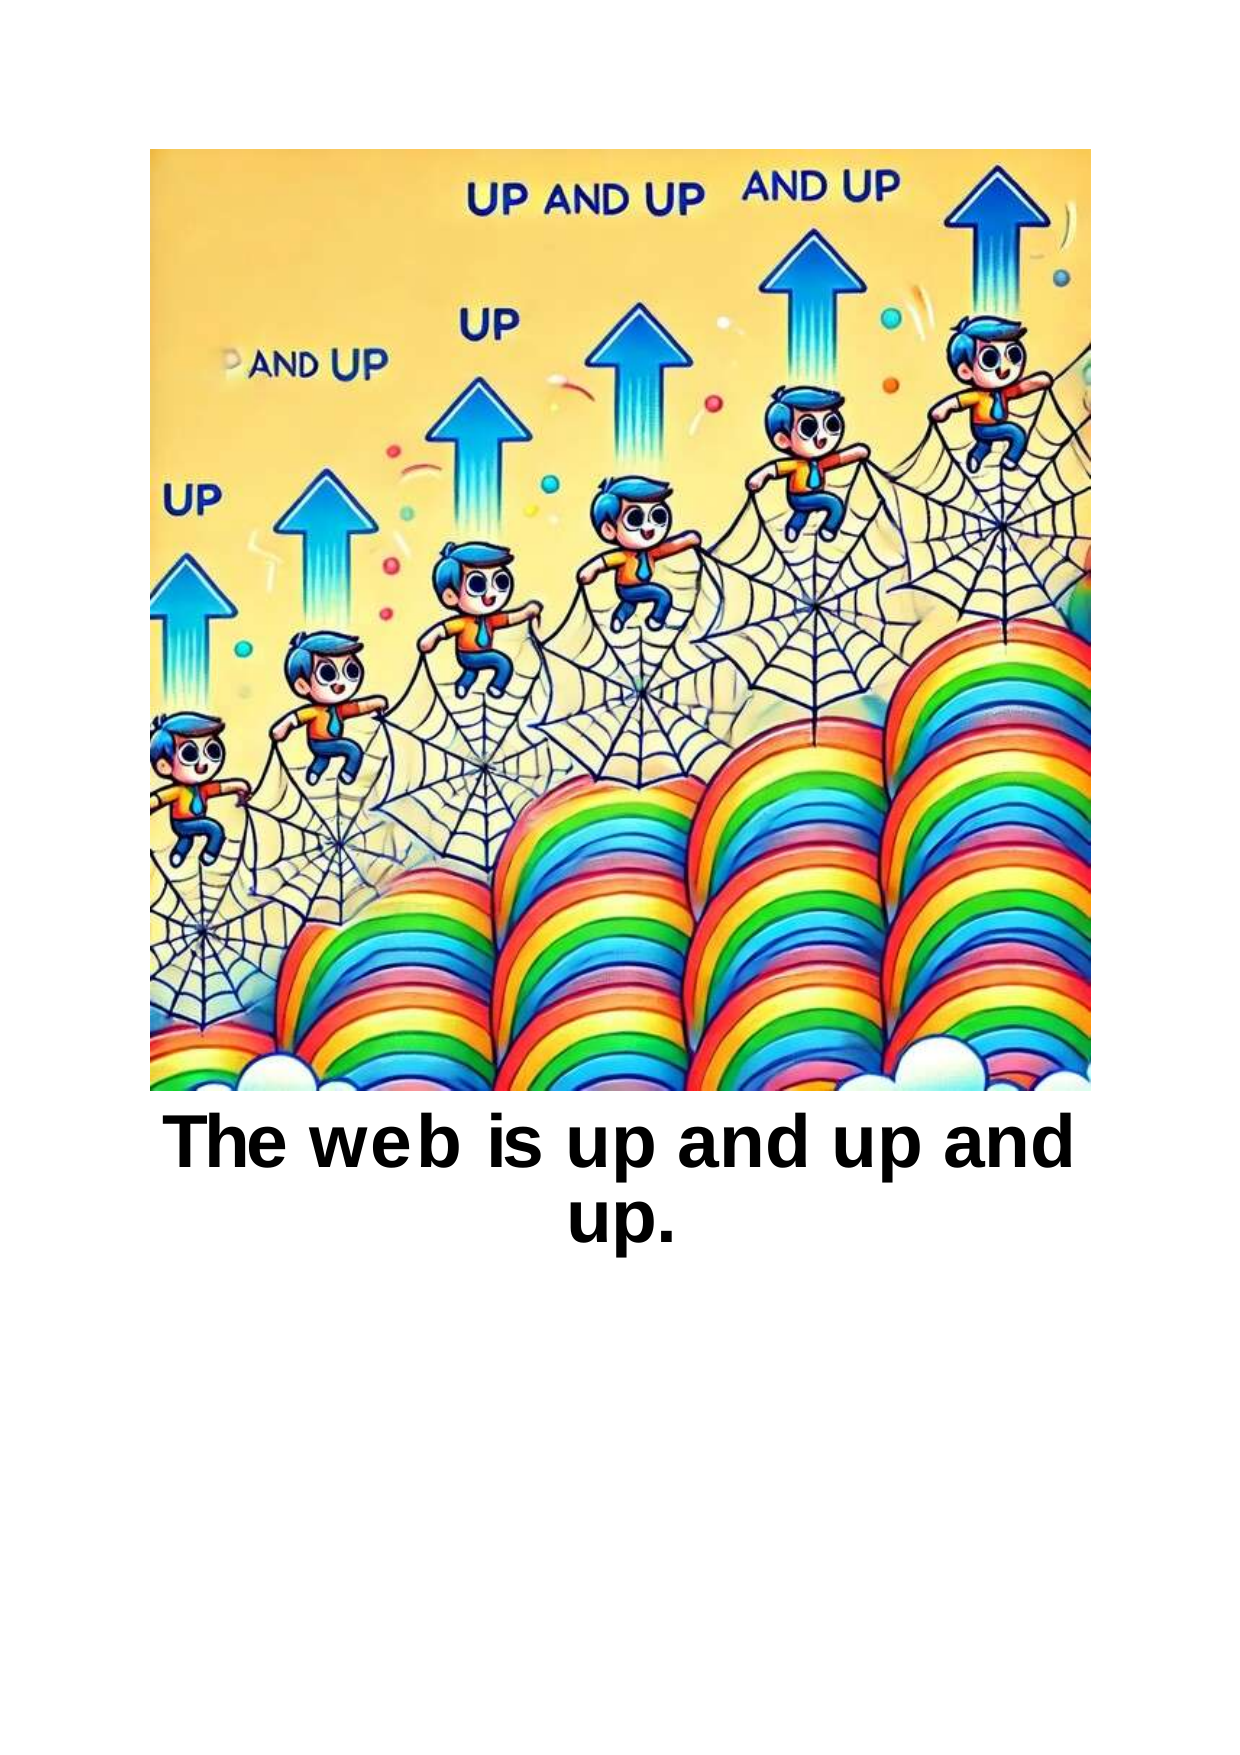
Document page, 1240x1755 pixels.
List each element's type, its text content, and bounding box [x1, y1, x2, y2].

text_box The web is up and up and up. [160, 1099, 1080, 1257]
picture [149, 149, 1091, 1091]
